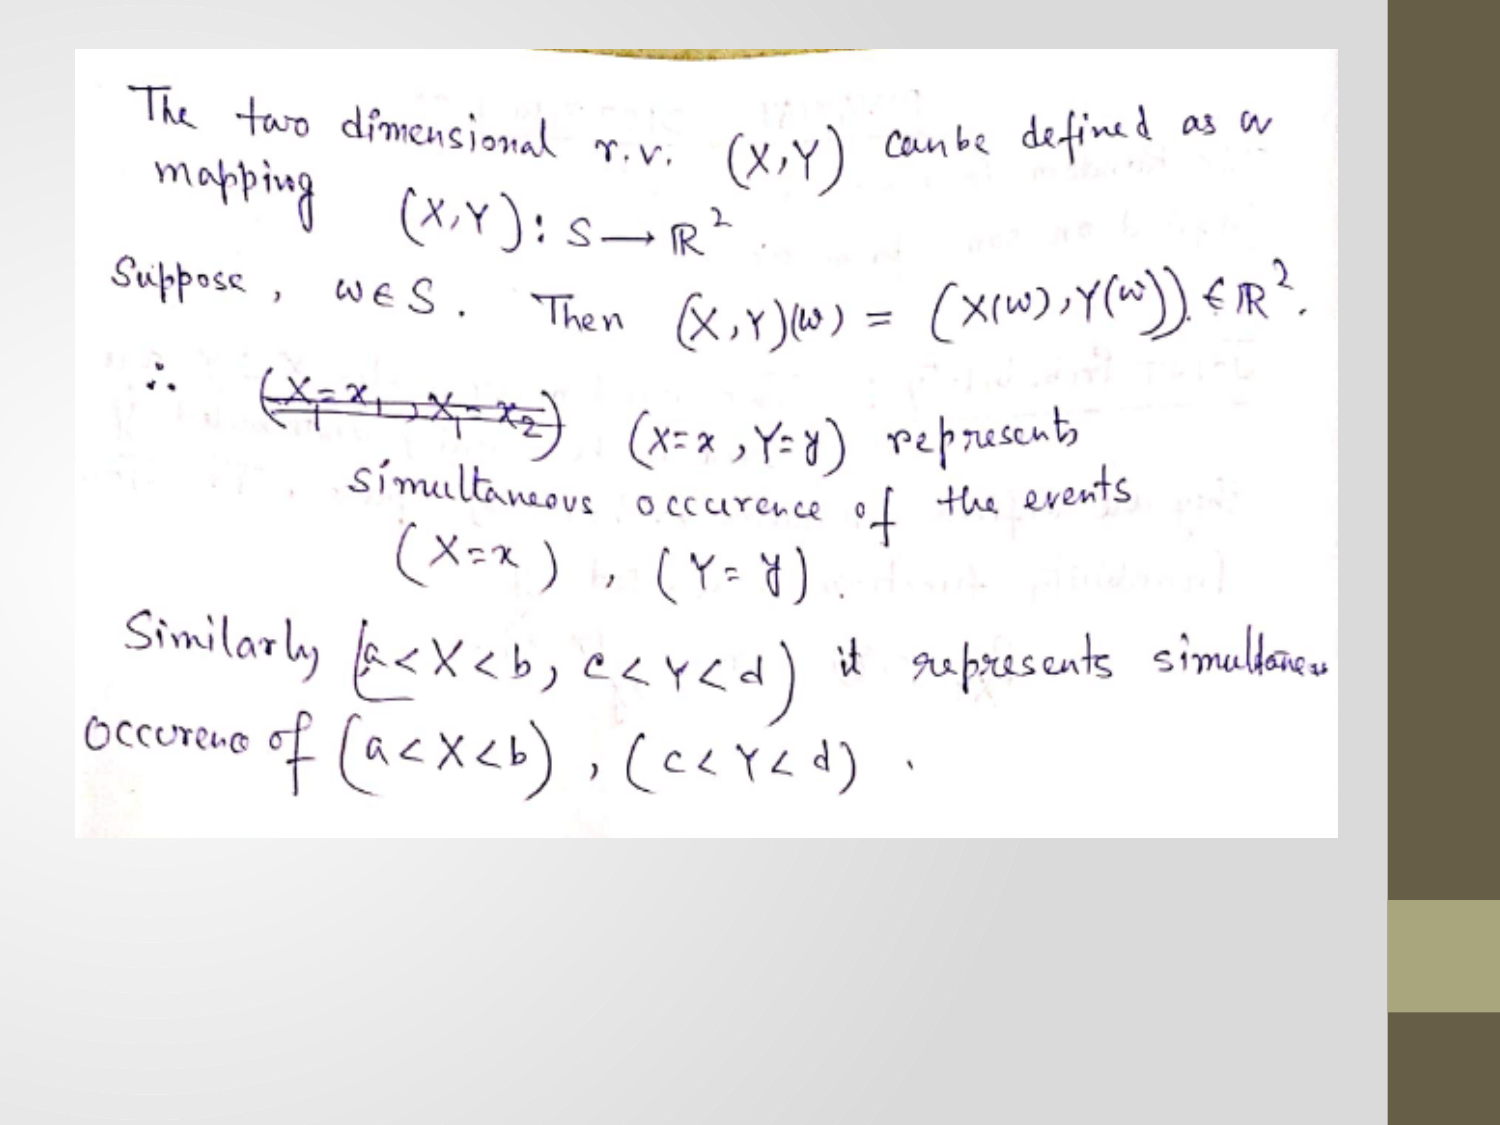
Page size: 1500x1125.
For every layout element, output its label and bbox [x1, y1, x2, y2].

picture [74, 49, 1338, 838]
